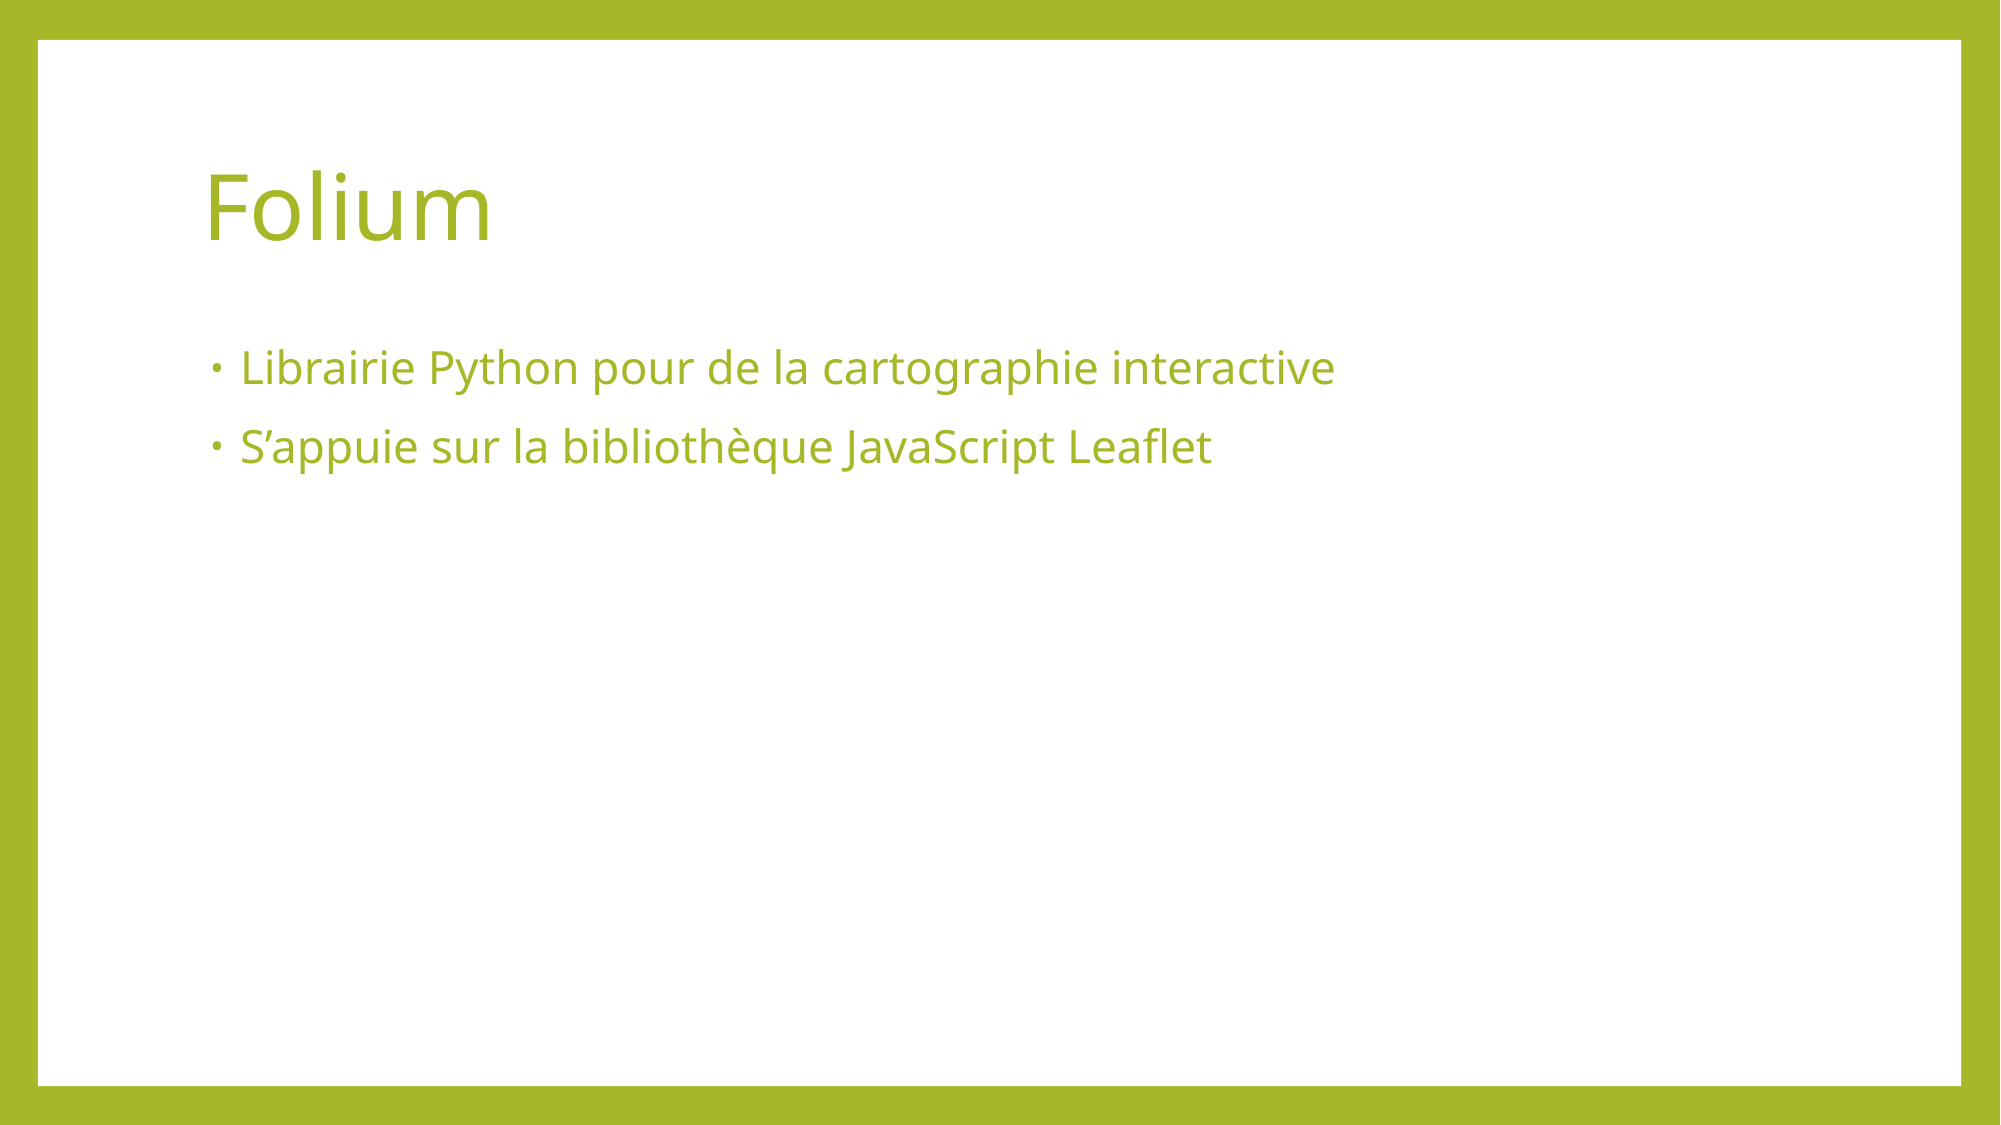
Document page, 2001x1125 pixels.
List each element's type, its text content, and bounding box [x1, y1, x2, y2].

title Folium [187, 99, 1808, 323]
list Librairie Python pour de la cartographie interactive S’appuie sur la bibliothèque JavaScript Leaflet [187, 337, 1808, 1000]
